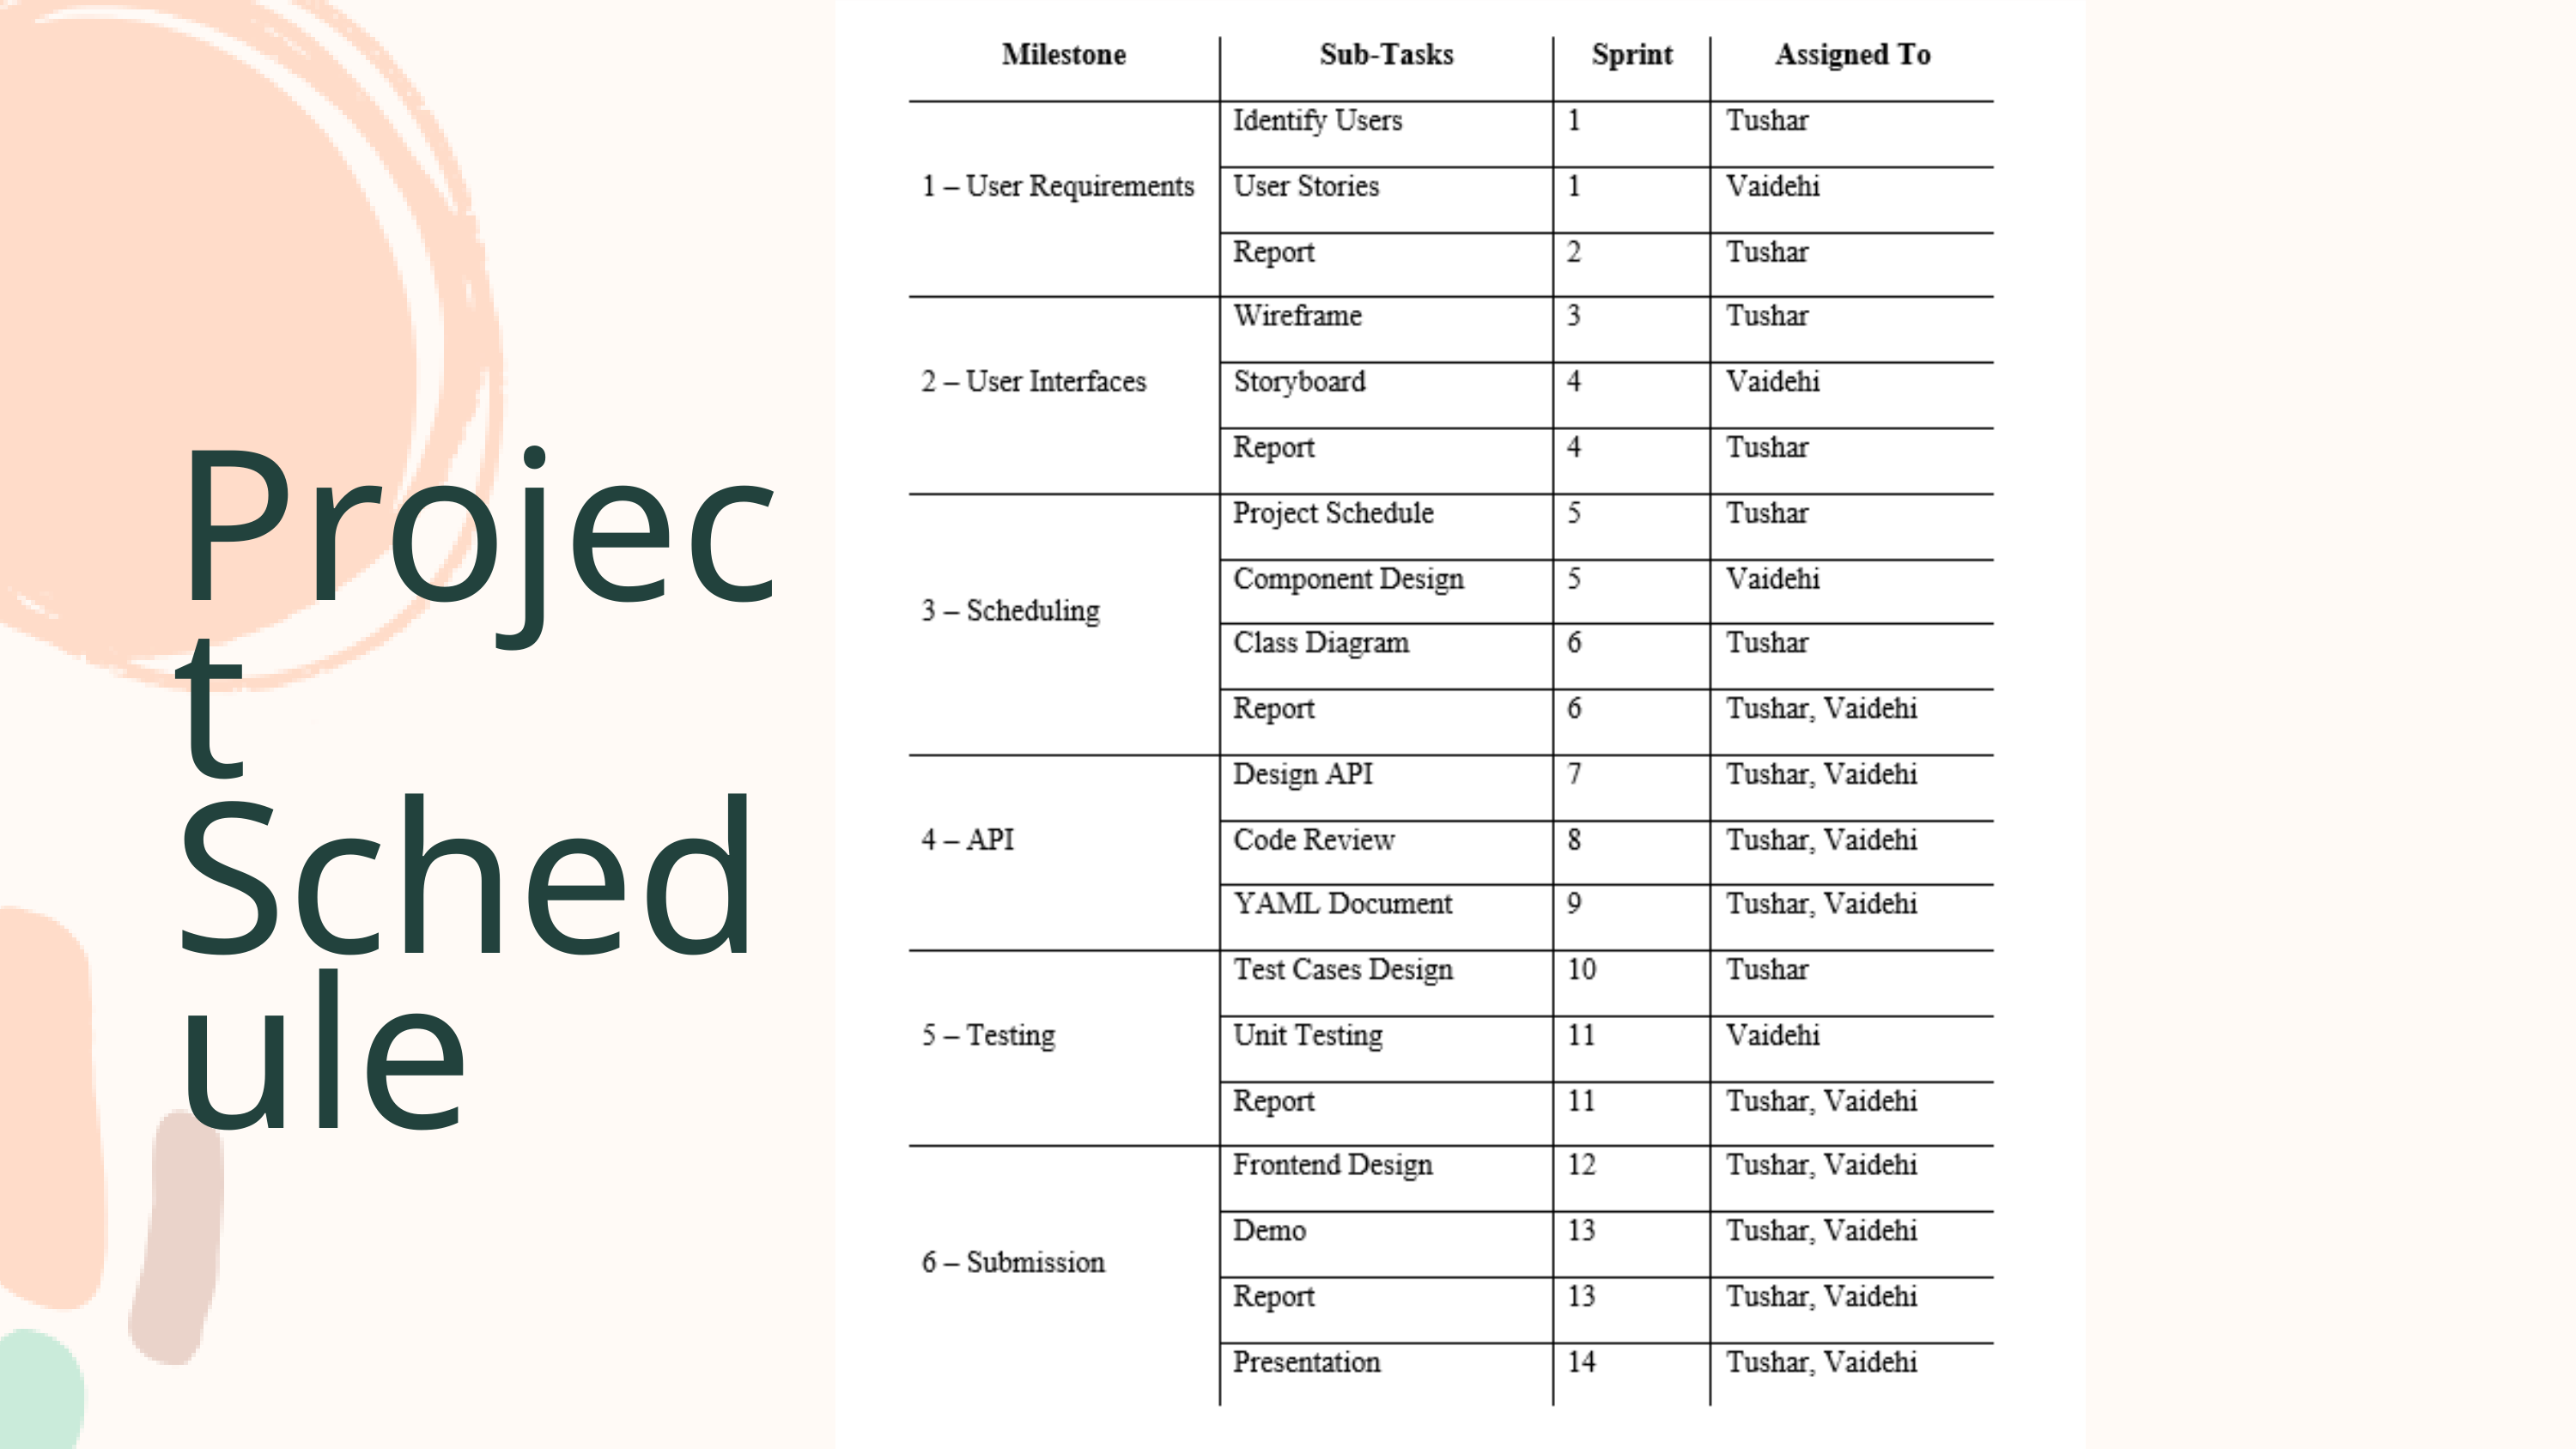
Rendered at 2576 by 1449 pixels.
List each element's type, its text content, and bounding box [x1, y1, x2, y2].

picture [835, 0, 2086, 1449]
picture [0, 905, 224, 1449]
picture [0, 0, 508, 724]
text_box Project Schedule [172, 466, 830, 1171]
